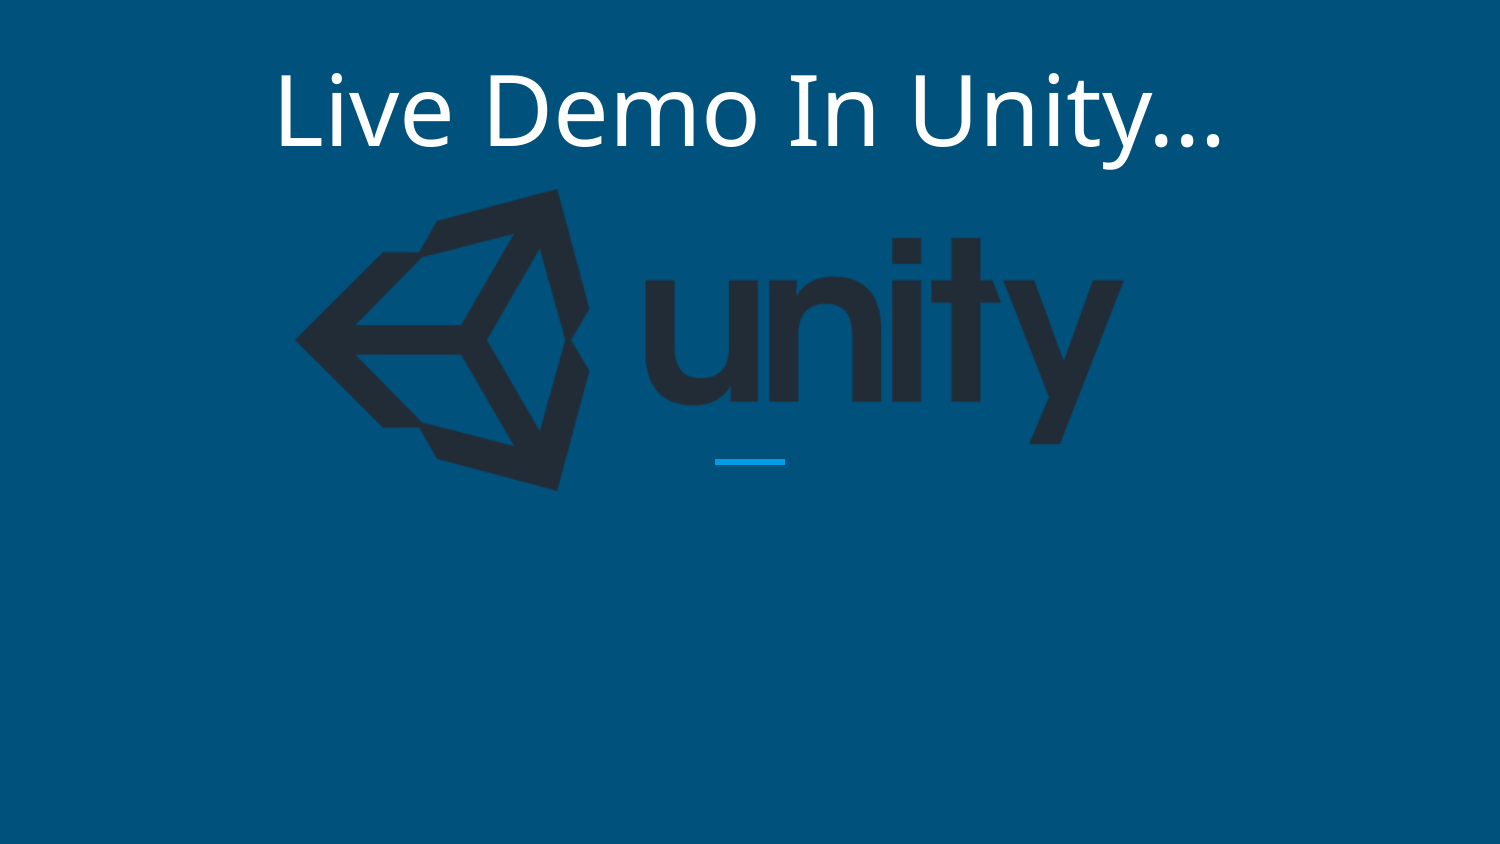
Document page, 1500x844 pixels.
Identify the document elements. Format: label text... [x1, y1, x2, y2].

picture [893, 238, 921, 264]
picture [296, 190, 589, 490]
title Live Demo In Unity… [0, 32, 1500, 182]
picture [932, 238, 1001, 402]
picture [893, 280, 921, 402]
picture [769, 276, 881, 402]
picture [646, 280, 758, 405]
picture [1004, 280, 1123, 444]
